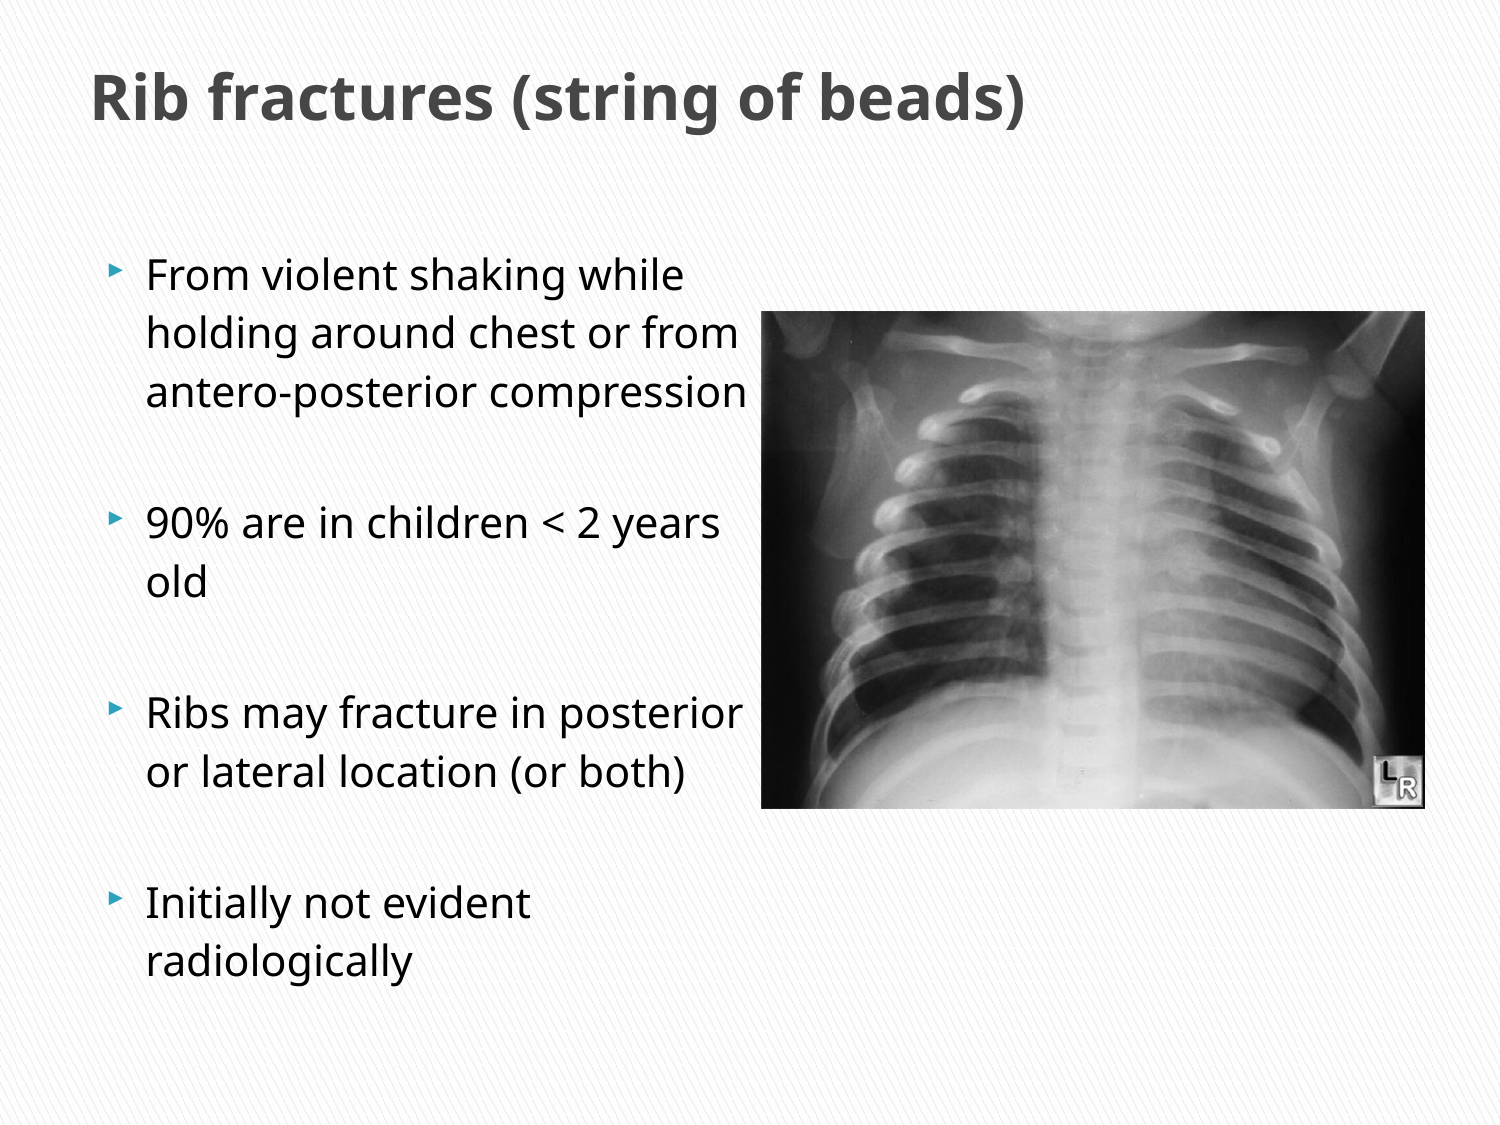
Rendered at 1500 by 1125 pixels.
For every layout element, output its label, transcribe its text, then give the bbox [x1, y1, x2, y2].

list From violent shaking while holding around chest or from antero-posterior compression 90% are in children < 2 years old Ribs may fracture in posterior or lateral location (or both) Initially not evident radiologically [75, 236, 775, 1000]
title Rib fractures (string of beads) [75, 44, 1425, 233]
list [761, 311, 1426, 810]
